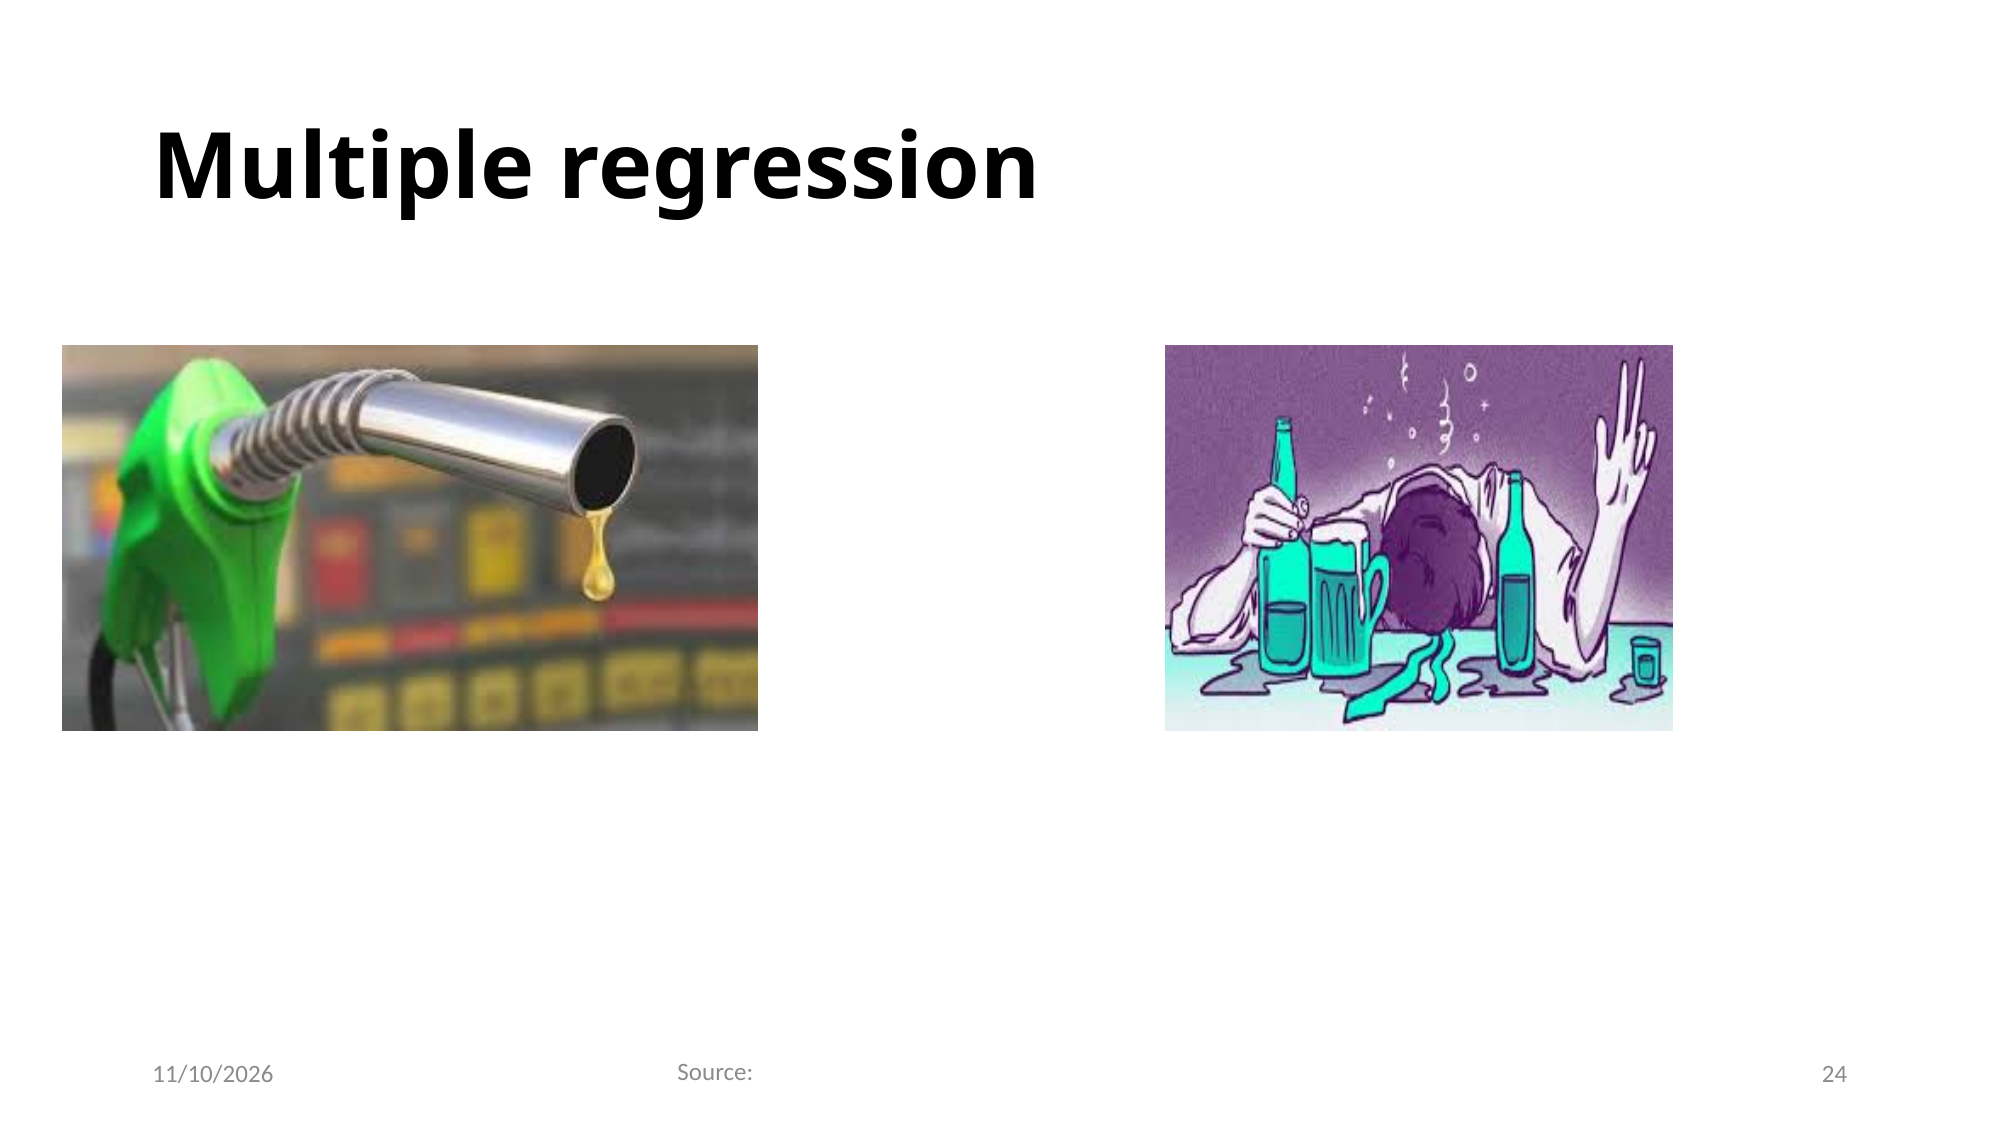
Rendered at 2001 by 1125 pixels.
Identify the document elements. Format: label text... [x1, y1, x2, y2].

slide_number 24 [1412, 1042, 1863, 1103]
title Multiple regression [137, 59, 1863, 278]
picture [1165, 345, 1673, 732]
picture [62, 345, 758, 732]
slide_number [137, 1042, 588, 1103]
footer Source: [662, 1040, 1338, 1100]
